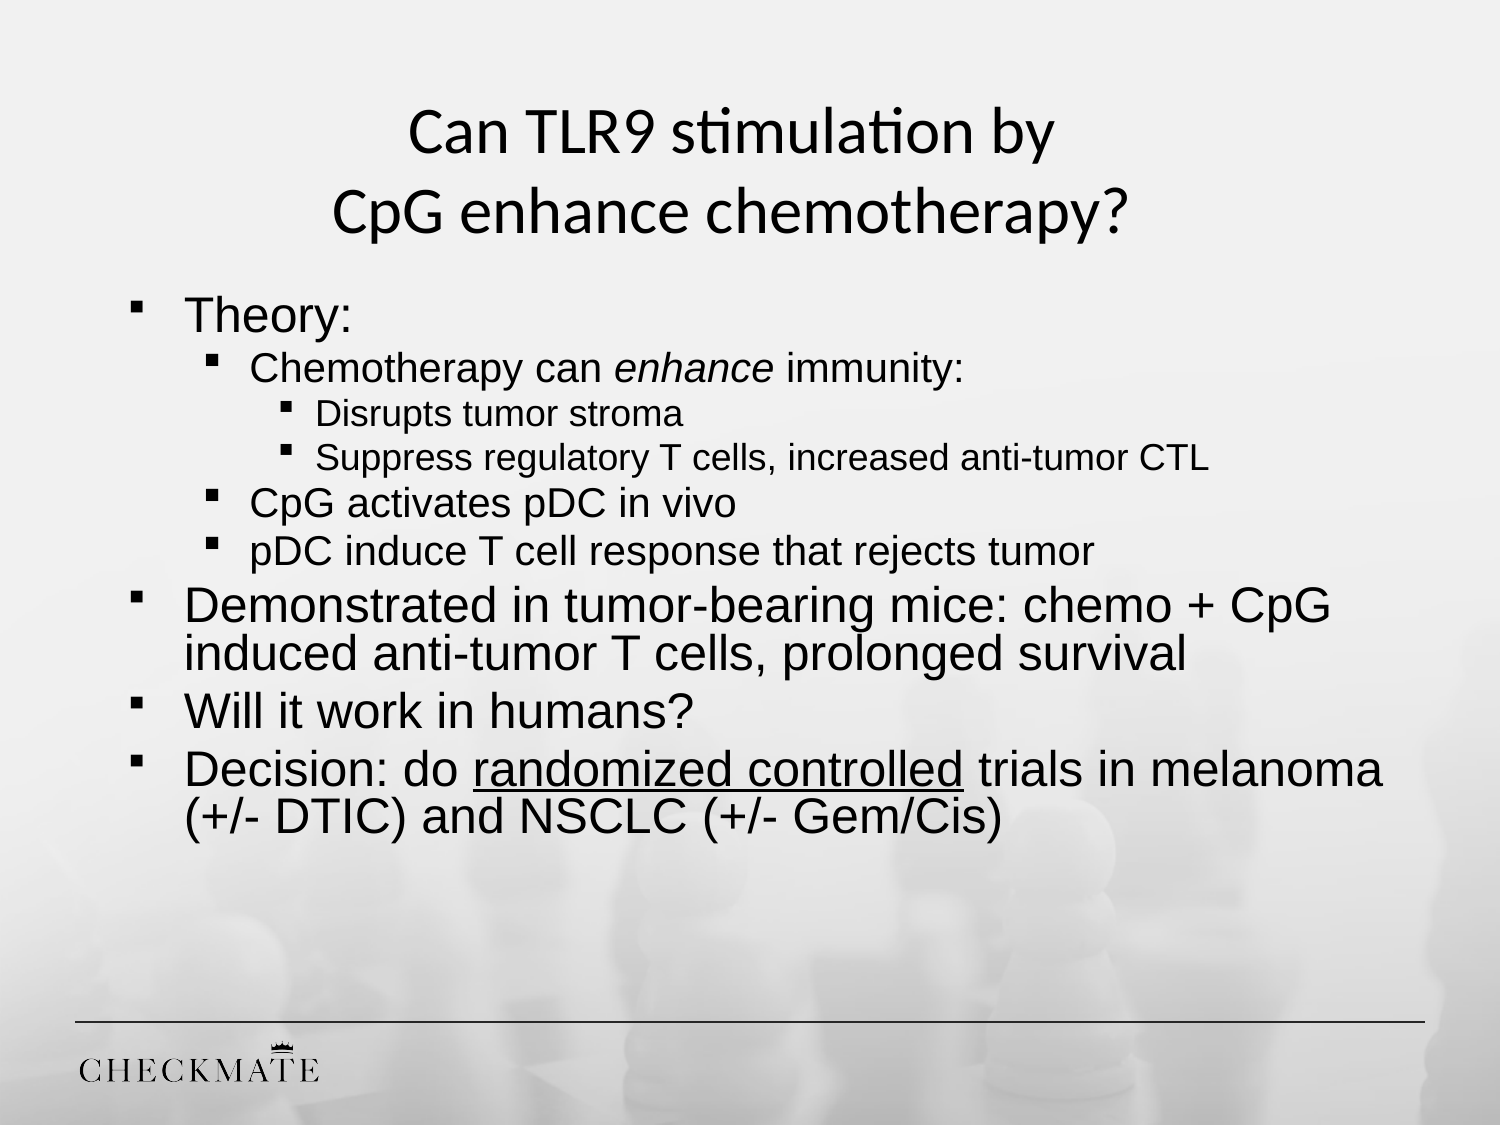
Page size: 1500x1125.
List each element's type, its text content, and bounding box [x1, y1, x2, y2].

list Theory: Chemotherapy can enhance immunity: Disrupts tumor stroma Suppress regulatory T cells, increased anti-tumor CTL CpG activates pDC in vivo pDC induce T cell response that rejects tumor Demonstrated in tumor-bearing mice: chemo + CpG induced anti-tumor T cells, prolonged survival Will it work in humans? Decision: do randomized controlled trials in melanoma (+/- DTIC) and NSCLC (+/- Gem/Cis) [112, 286, 1428, 1036]
picture [0, 0, 1500, 1125]
title Can TLR9 stimulation by CpG enhance chemotherapy? [42, 125, 1436, 209]
